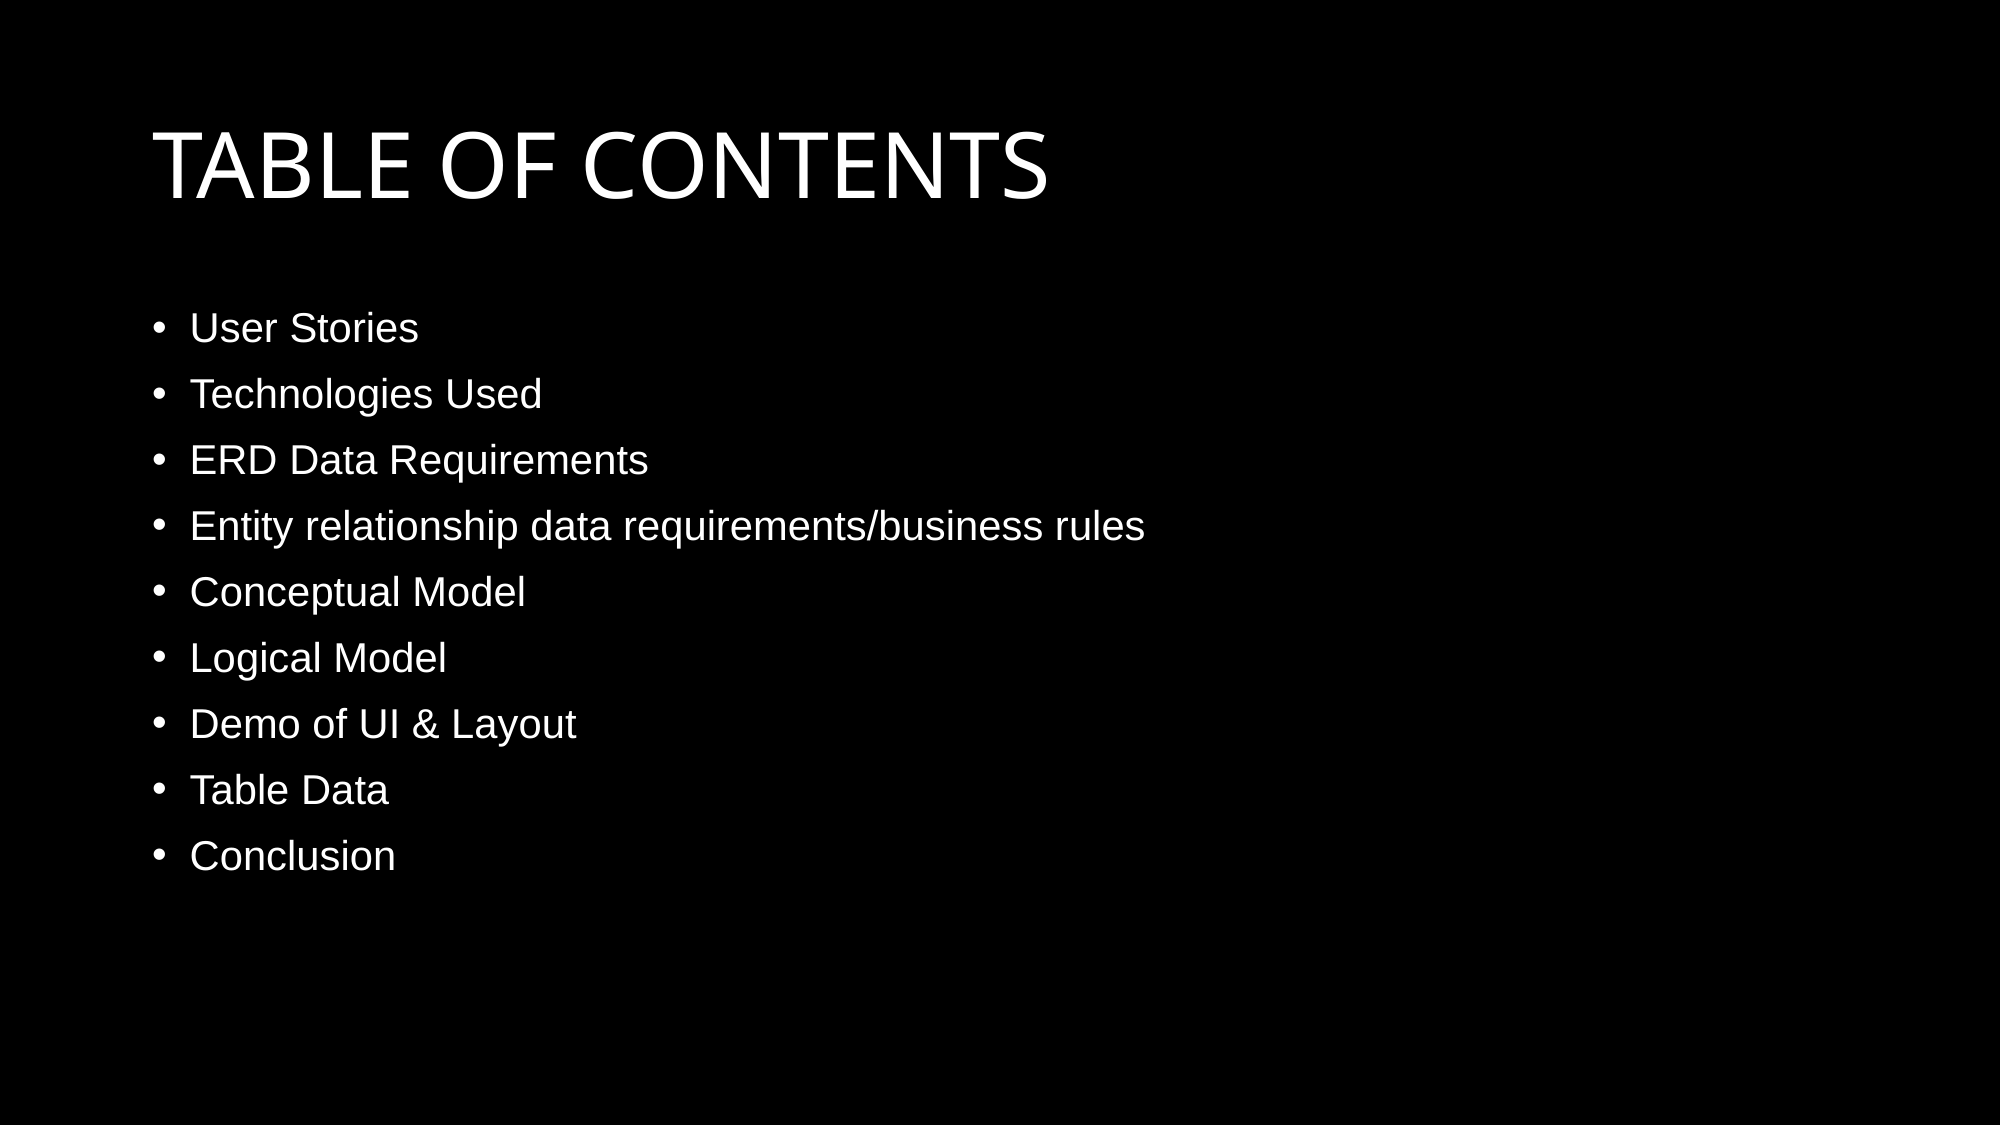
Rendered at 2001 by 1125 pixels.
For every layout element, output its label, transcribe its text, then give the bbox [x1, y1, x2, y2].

text_box User Stories Technologies Used ERD Data Requirements Entity relationship data requirements/business rules Conceptual Model Logical Model Demo of UI & Layout Table Data Conclusion [137, 299, 1863, 1014]
title TABLE OF CONTENTS [137, 59, 1863, 278]
